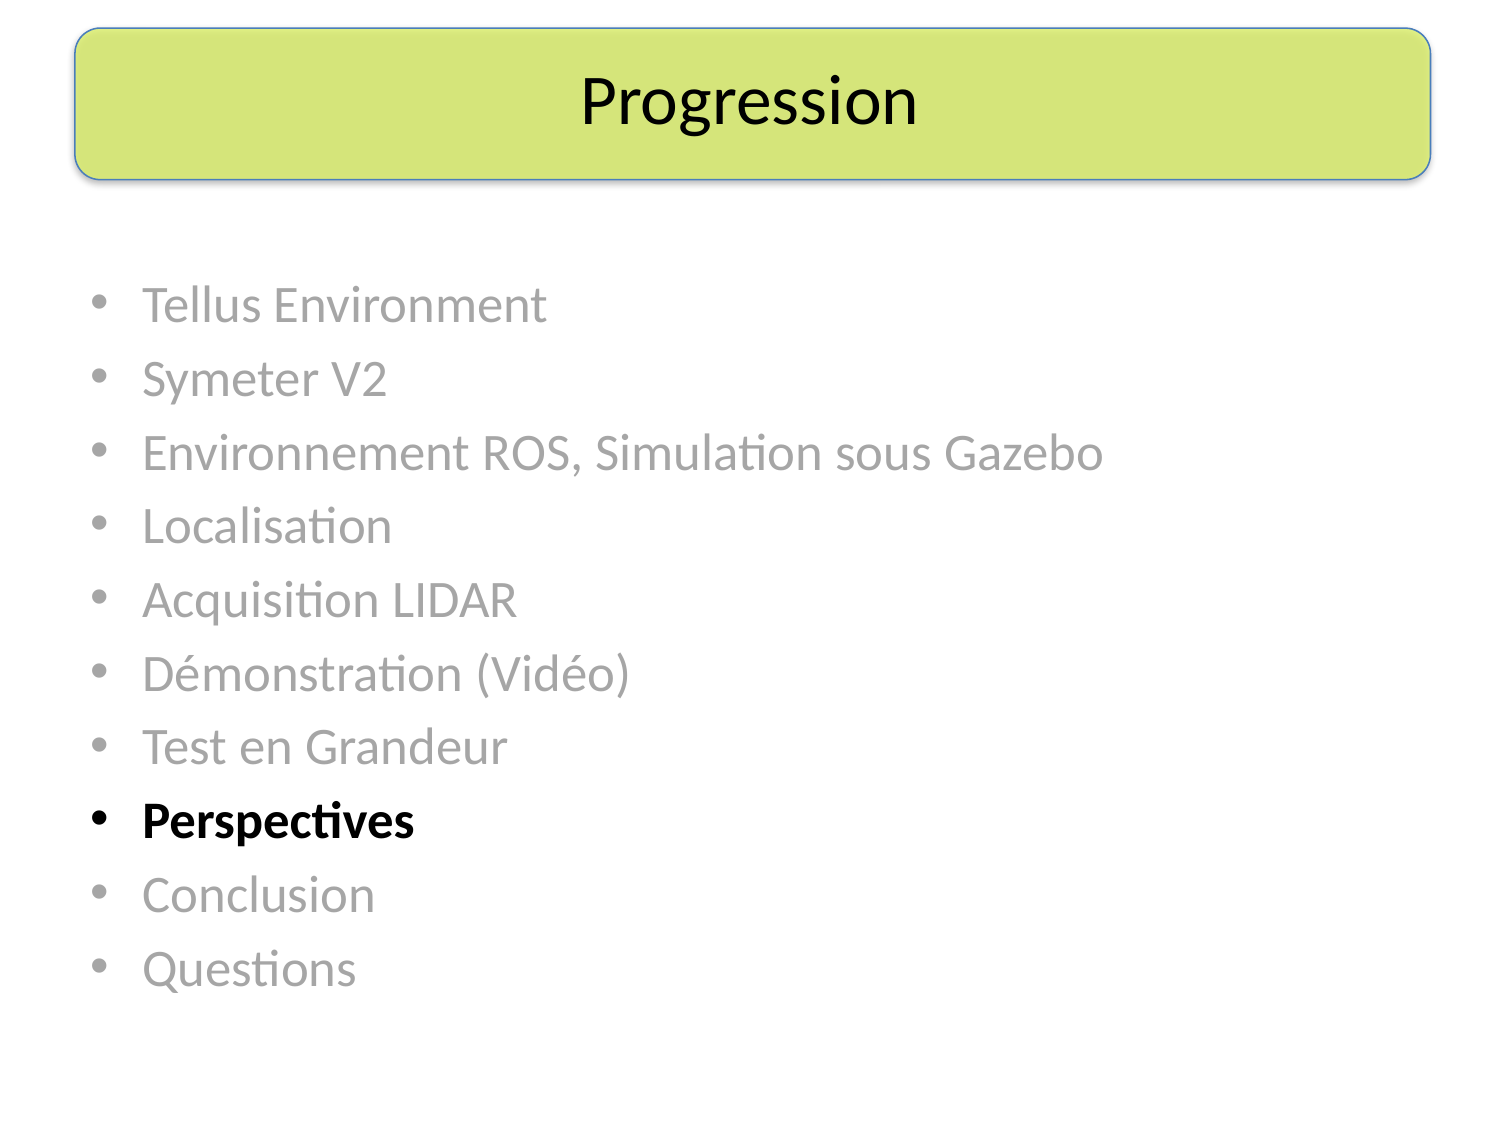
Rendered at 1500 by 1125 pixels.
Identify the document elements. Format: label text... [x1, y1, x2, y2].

title Progression [75, 45, 1425, 233]
text_box [75, 27, 1432, 172]
list Tellus Environment Symeter V2 Environnement ROS, Simulation sous Gazebo Localisation Acquisition LIDAR Démonstration (Vidéo) Test en Grandeur Perspectives Conclusion Questions [75, 262, 1425, 1005]
